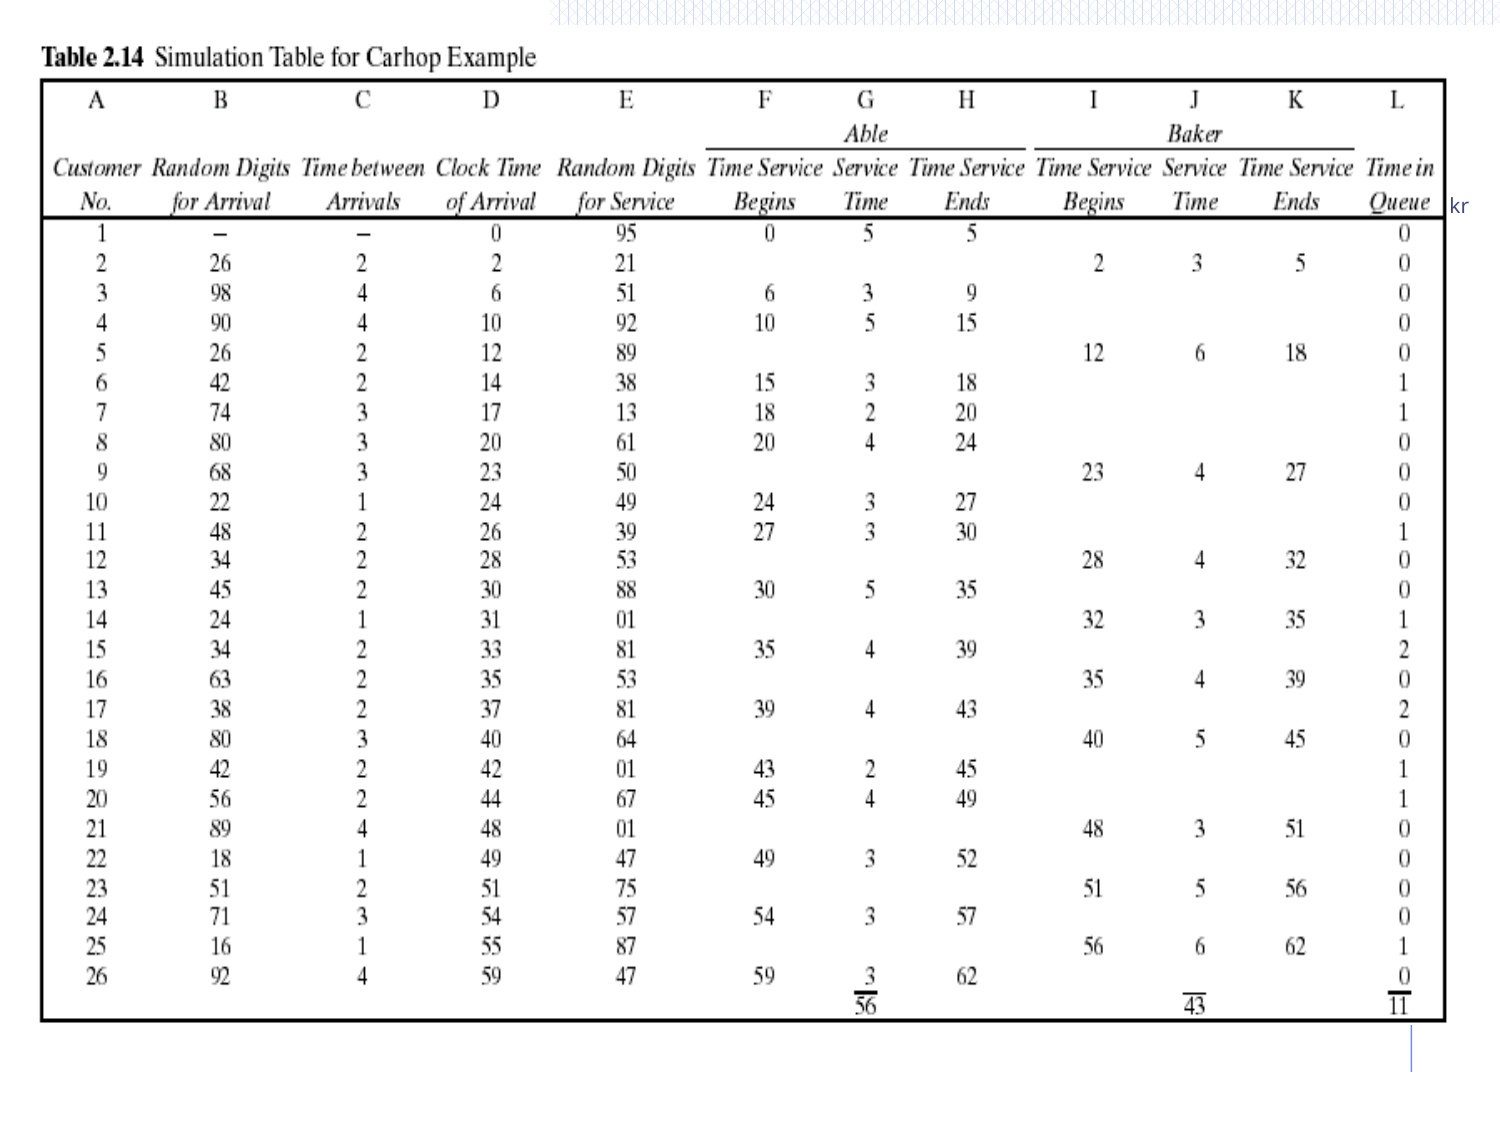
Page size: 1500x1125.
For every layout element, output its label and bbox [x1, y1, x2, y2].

picture [37, 37, 1450, 1026]
